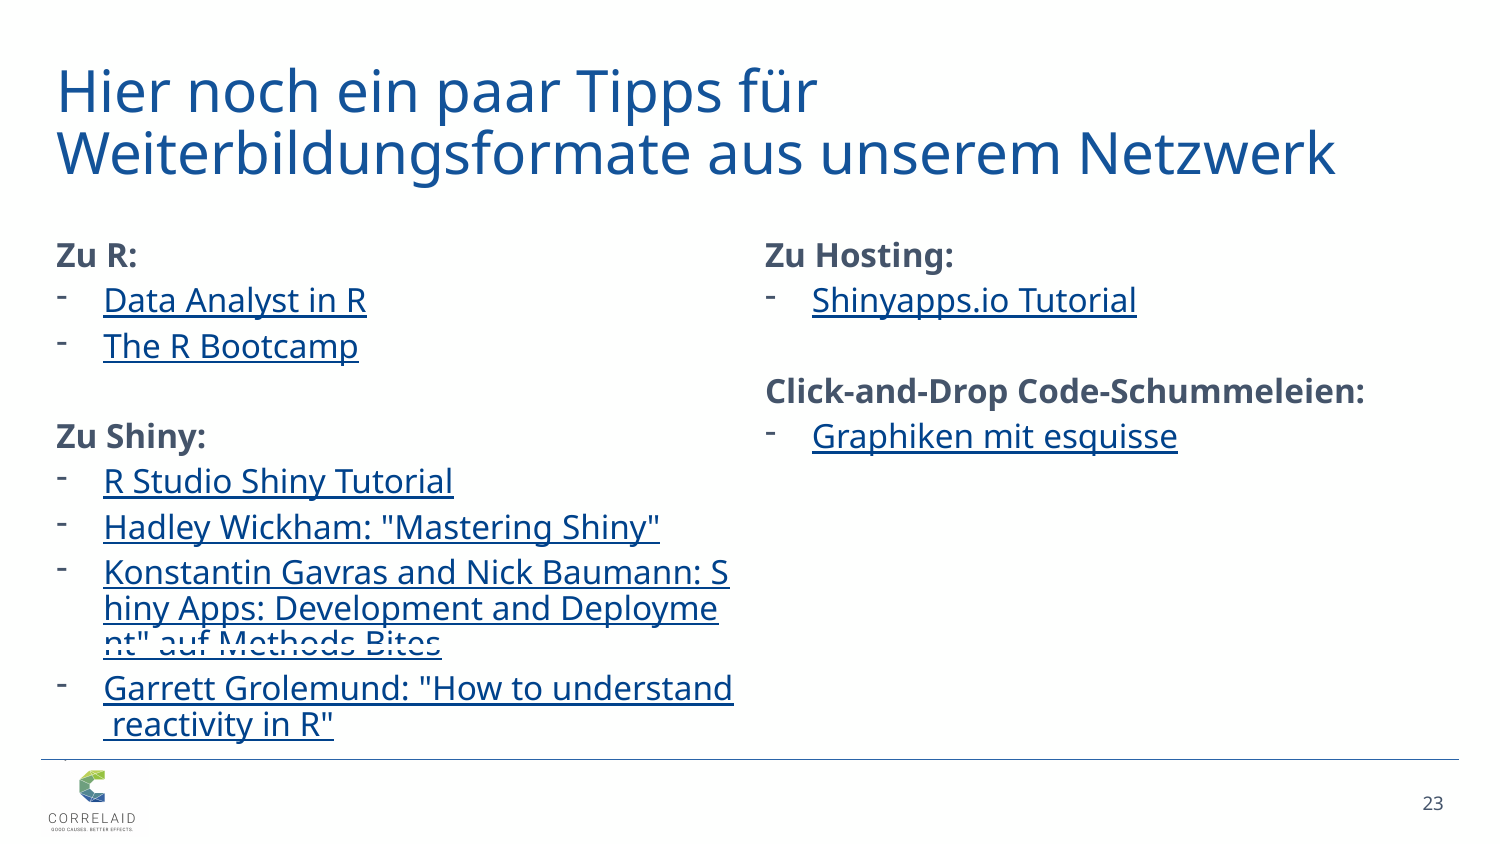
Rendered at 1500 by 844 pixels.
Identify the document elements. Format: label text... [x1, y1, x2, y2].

table_header Zu R: Data Analyst in R The R Bootcamp Zu Shiny: R Studio Shiny Tutorial Hadley Wickham: "Mastering Shiny" Konstantin Gavras and Nick Baumann: Shiny Apps: Development and Deployment" auf Methods Bites Garrett Grolemund: "How to understand reactivity in R" [42, 226, 749, 644]
title Hier noch ein paar Tipps für Weiterbildungsformate aus unserem Netzwerk [41, 43, 1459, 207]
table_header Zu Hosting: Shinyapps.io Tutorial Click-and-Drop Code-Schummeleien: Graphiken mit esquisse [751, 226, 1458, 644]
picture [41, 760, 149, 837]
